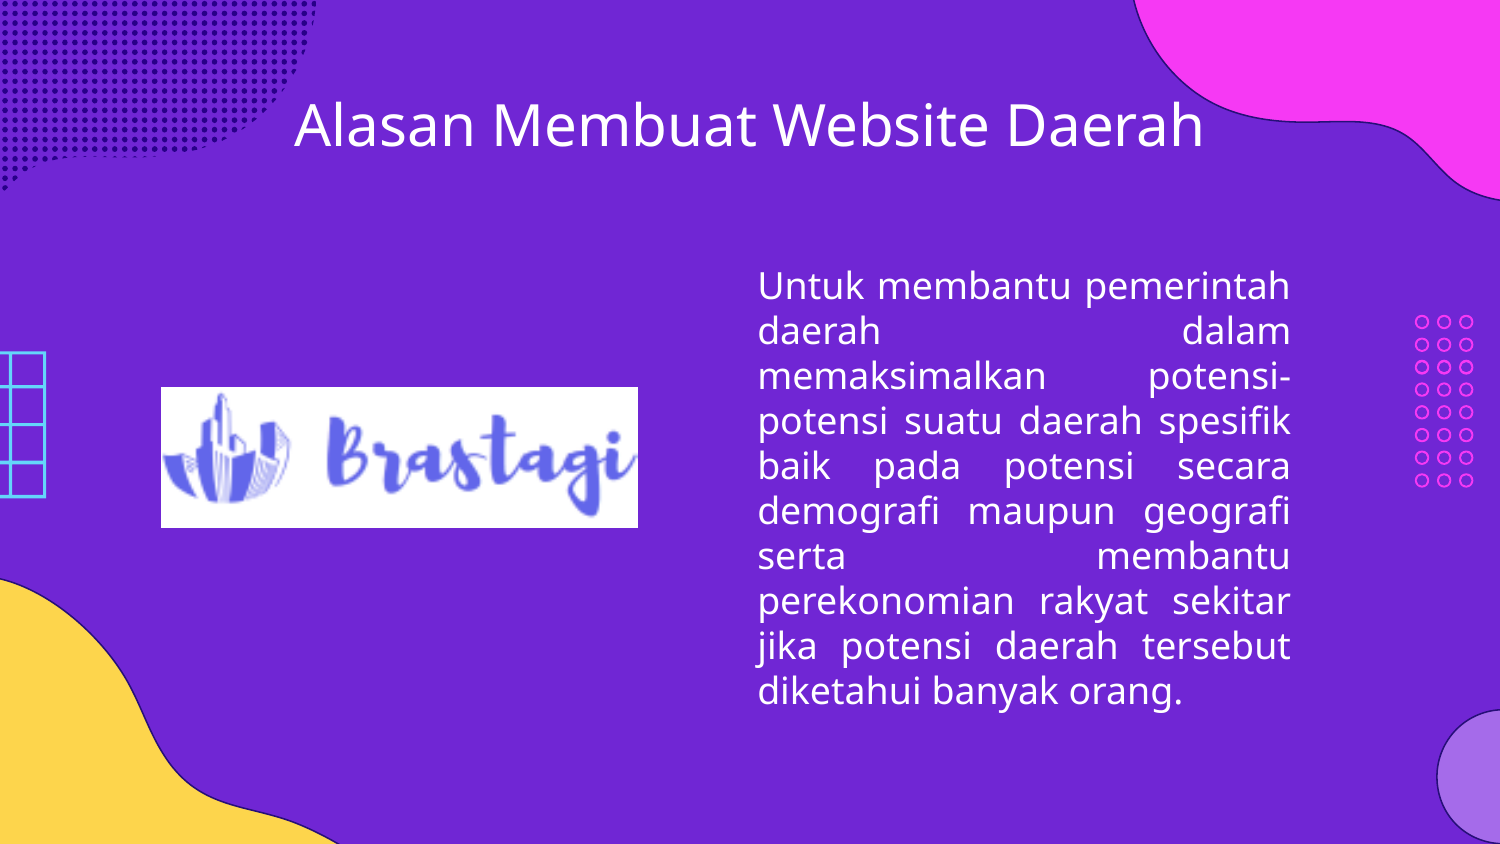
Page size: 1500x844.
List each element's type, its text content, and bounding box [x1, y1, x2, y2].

picture [161, 387, 638, 529]
title Alasan Membuat Website Daerah [118, 72, 1382, 167]
list Untuk membantu pemerintah daerah dalam memaksimalkan potensi-potensi suatu daerah spesifik baik pada potensi secara demografi maupun geografi serta membantu perekonomian rakyat sekitar jika potensi daerah tersebut diketahui banyak orang. [742, 247, 1307, 669]
